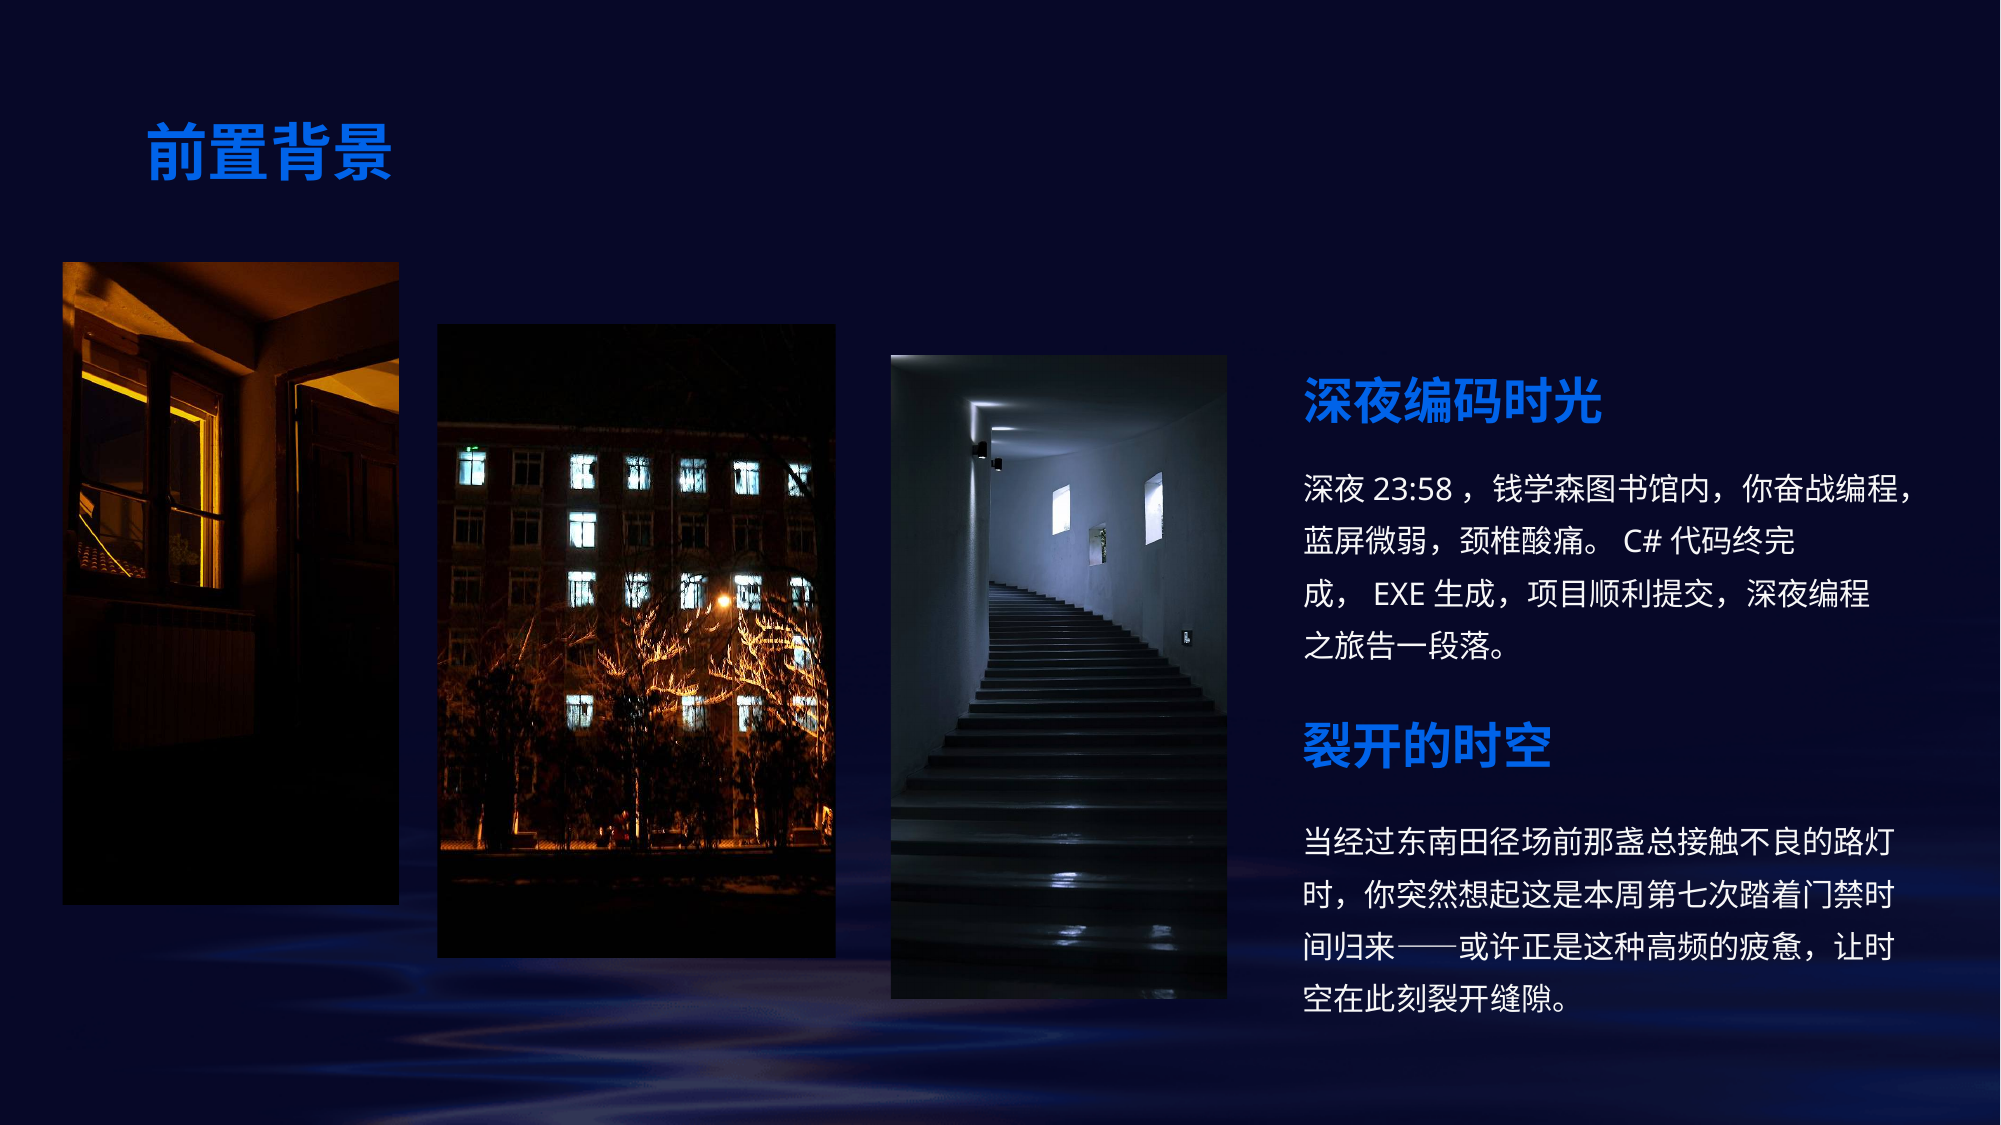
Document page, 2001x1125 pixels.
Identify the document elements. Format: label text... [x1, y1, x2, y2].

text_box 当经过东南田径场前那盏总接触不良的路灯时，你突然想起这是本周第七次踏着门禁时间归来——或许正是这种高频的疲惫，让时空在此刻裂开缝隙。 [1287, 799, 1917, 1039]
text_box 裂开的时空 [1287, 676, 1880, 782]
text_box 深夜编码时光 [1288, 342, 1880, 437]
text_box 深夜23:58，钱学森图书馆内，你奋战编程，蓝屏微弱，颈椎酸痛。C#代码终完成，EXE生成，项目顺利提交，深夜编程之旅告一段落。 [1288, 446, 1918, 688]
picture [0, 0, 2001, 1125]
text_box 前置背景 [124, 62, 1969, 208]
